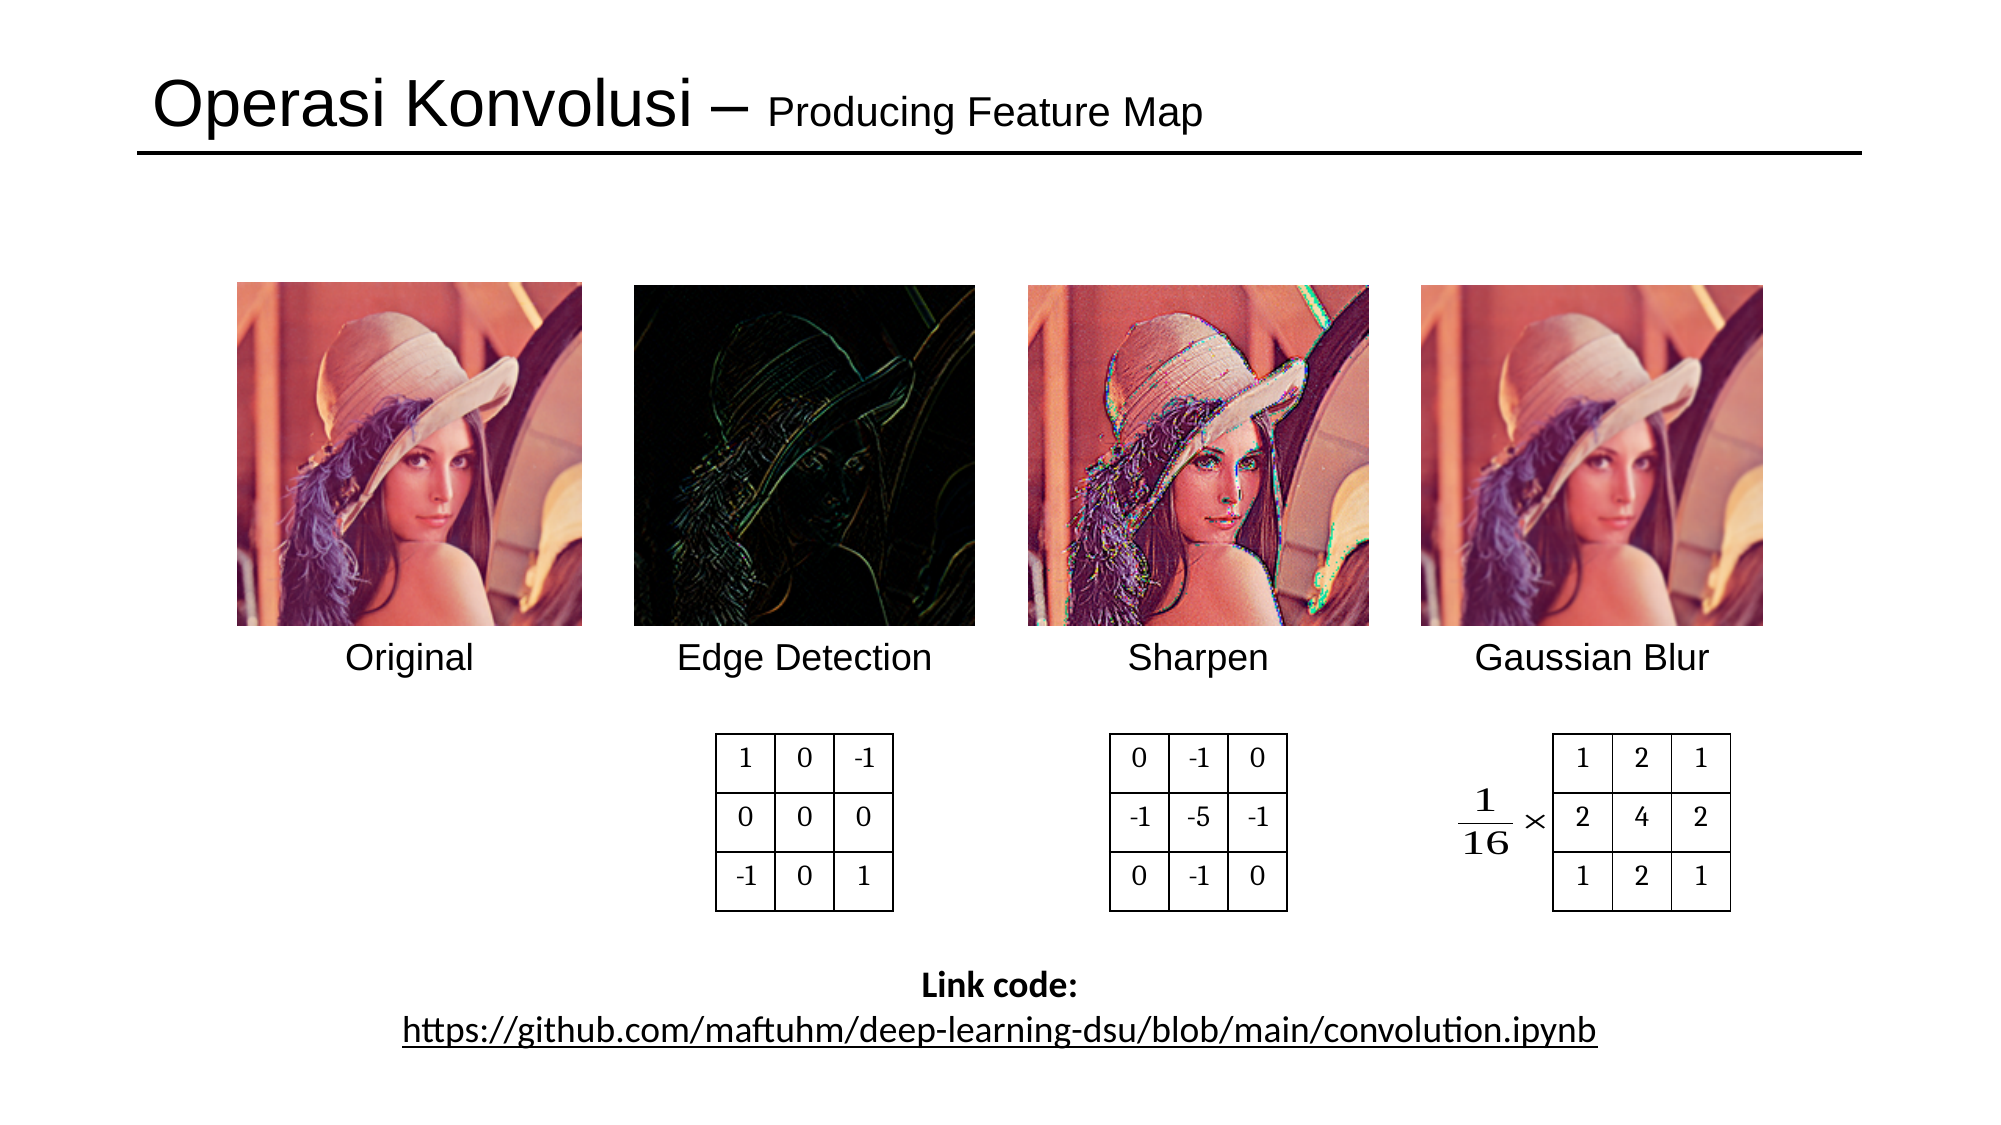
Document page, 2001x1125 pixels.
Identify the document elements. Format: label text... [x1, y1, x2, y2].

table_cell 2 [1554, 794, 1612, 851]
text_box Link code: https://github.com/maftuhm/deep-learning-dsu/blob/main/convolution.ipynb [387, 952, 1613, 1058]
table_cell -1 [1111, 794, 1168, 851]
table_cell 0 [1111, 853, 1168, 910]
text_box Sharpen [1045, 626, 1351, 686]
text_box Original [255, 627, 564, 686]
picture [237, 282, 582, 627]
table_cell 1 [835, 853, 892, 910]
table_header 0 [776, 735, 833, 792]
table_cell 0 [776, 794, 833, 851]
table_cell -1 [1170, 853, 1227, 910]
table_cell 2 [1672, 794, 1730, 851]
table_header 1 [1672, 735, 1730, 792]
text_box Gaussian Blur [1439, 626, 1745, 686]
table_header 1 [1554, 735, 1612, 792]
table_cell -1 [1229, 794, 1286, 851]
table_cell 4 [1613, 794, 1671, 851]
table_header 0 [1229, 735, 1286, 792]
table_cell 0 [717, 794, 774, 851]
table_header -1 [1170, 735, 1227, 792]
table_cell -5 [1170, 794, 1227, 851]
picture [1421, 285, 1763, 626]
table_cell -1 [717, 853, 774, 910]
table_cell 0 [1229, 853, 1286, 910]
table_cell 2 [1613, 853, 1671, 910]
table_cell 1 [1554, 853, 1612, 910]
table_header -1 [835, 735, 892, 792]
table_cell 0 [776, 853, 833, 910]
picture [634, 285, 975, 626]
table_header 0 [1111, 735, 1168, 792]
text_box Edge Detection [652, 626, 958, 686]
table_cell 0 [835, 794, 892, 851]
picture [1027, 285, 1369, 626]
table_header 2 [1613, 735, 1671, 792]
table_cell 1 [1672, 853, 1730, 910]
title Operasi Konvolusi – Producing Feature Map [137, 59, 1863, 150]
table_header 1 [717, 735, 774, 792]
